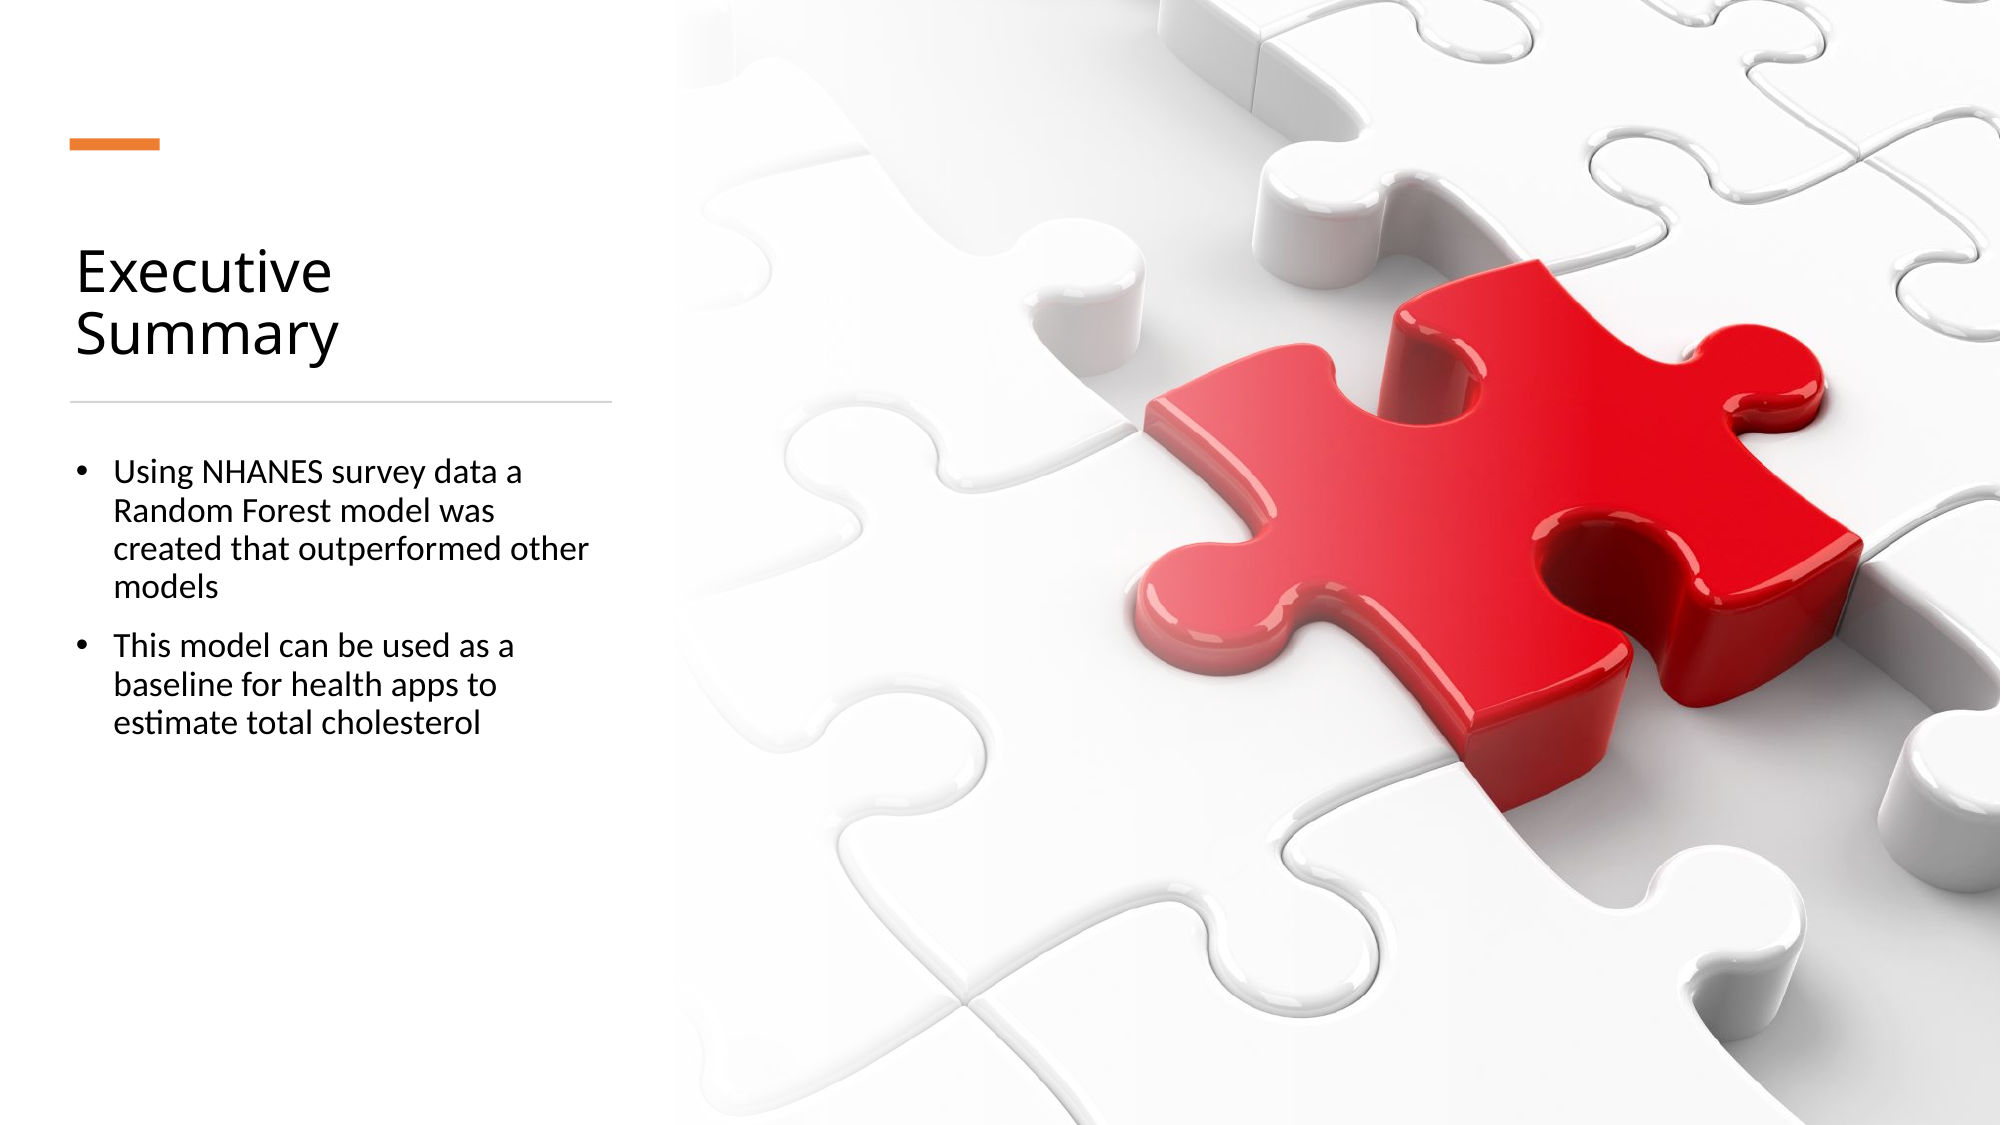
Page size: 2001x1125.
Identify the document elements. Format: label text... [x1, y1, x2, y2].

list Using NHANES survey data a Random Forest model was created that outperformed other models This model can be used as a baseline for health apps to estimate total cholesterol [60, 445, 577, 972]
title Executive Summary [60, 190, 577, 375]
picture [577, 0, 2000, 1125]
text_box [0, 0, 577, 1125]
text_box [69, 137, 161, 151]
